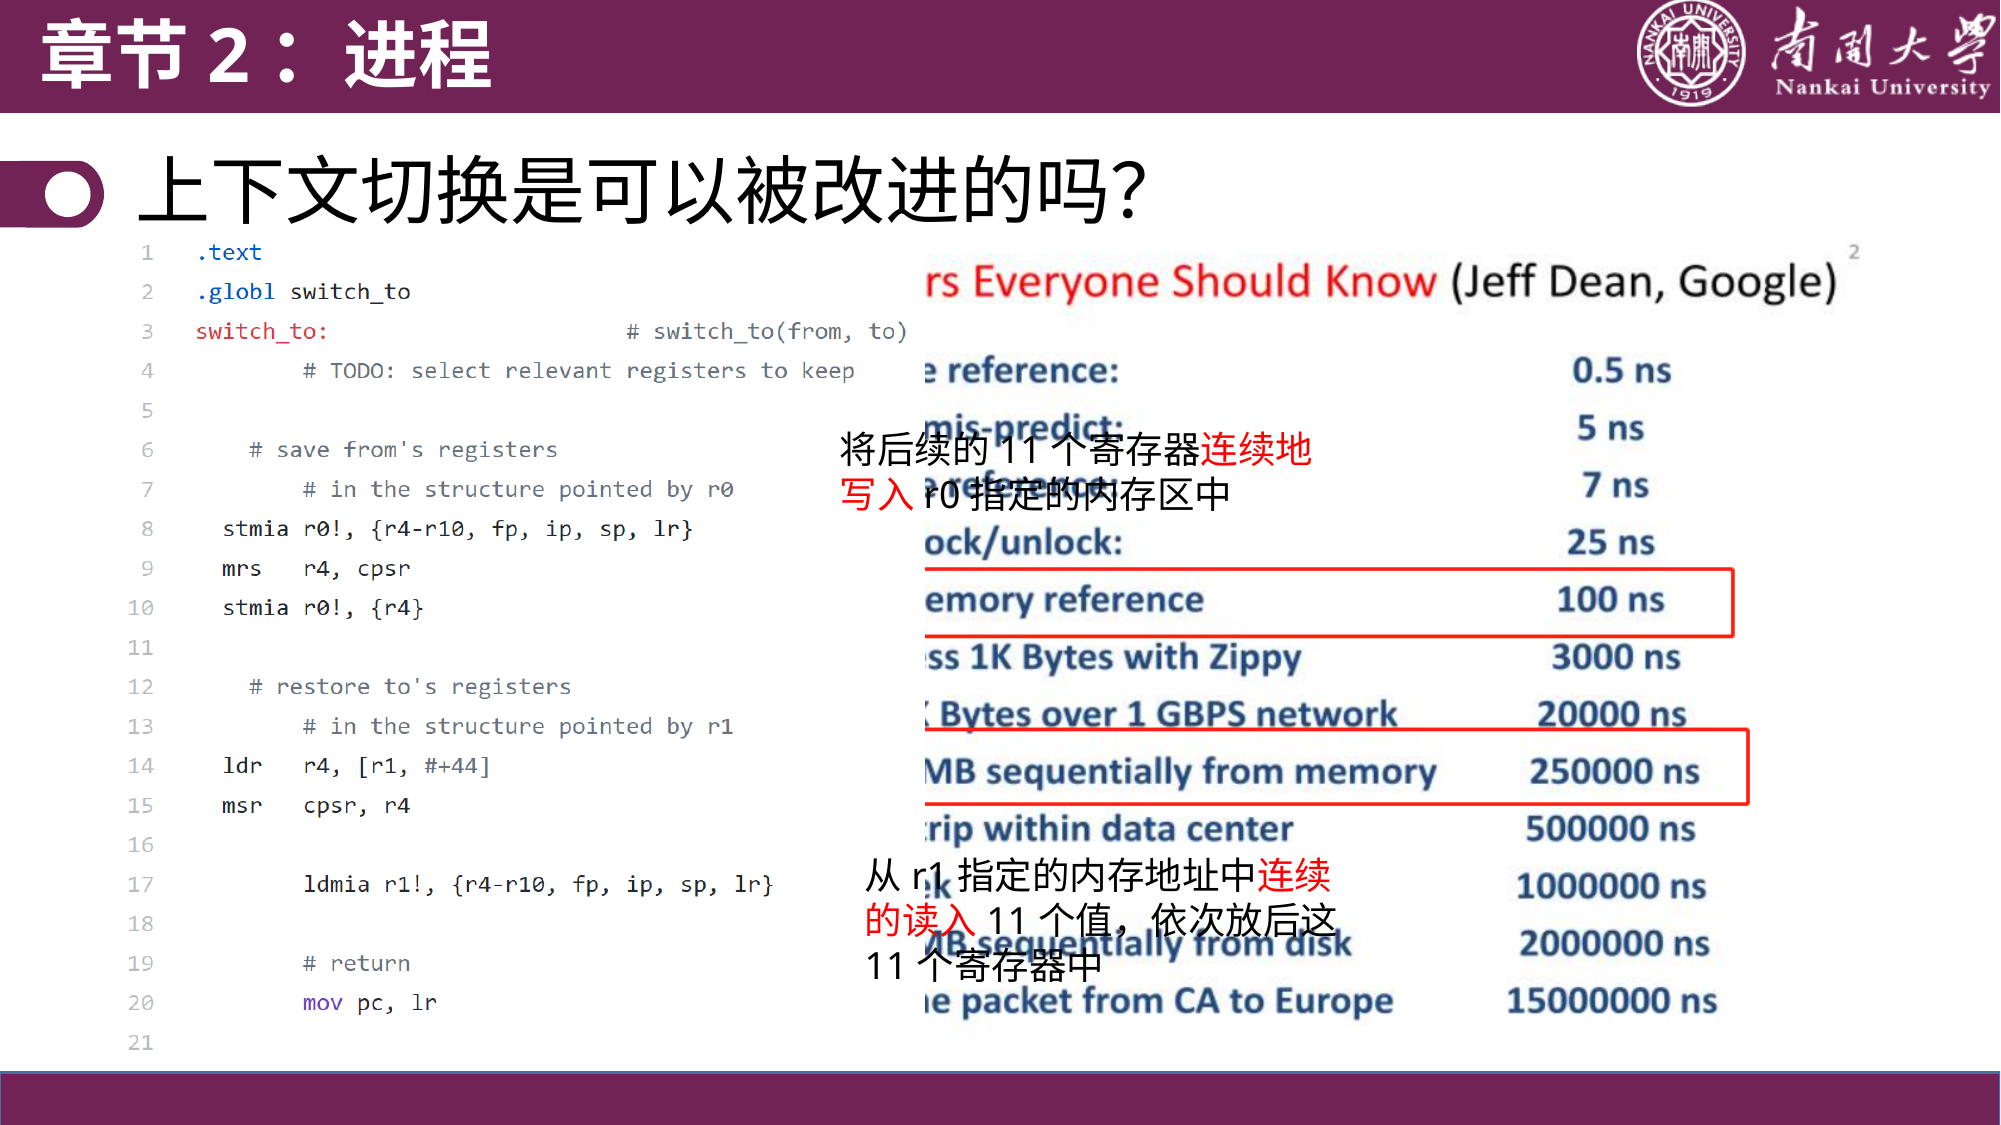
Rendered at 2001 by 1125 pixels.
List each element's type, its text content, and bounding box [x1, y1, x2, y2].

picture [119, 235, 1872, 1058]
text_box 减少寄存器的数量？ 减少保存的寄存器的数量？ 发挥硬件的特性 [104, 265, 1427, 1088]
picture [1637, 0, 2001, 110]
text_box 章节2：进程 [24, 0, 1025, 116]
text_box 上下文切换是可以被改进的吗？ [119, 130, 1620, 235]
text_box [0, 160, 104, 228]
